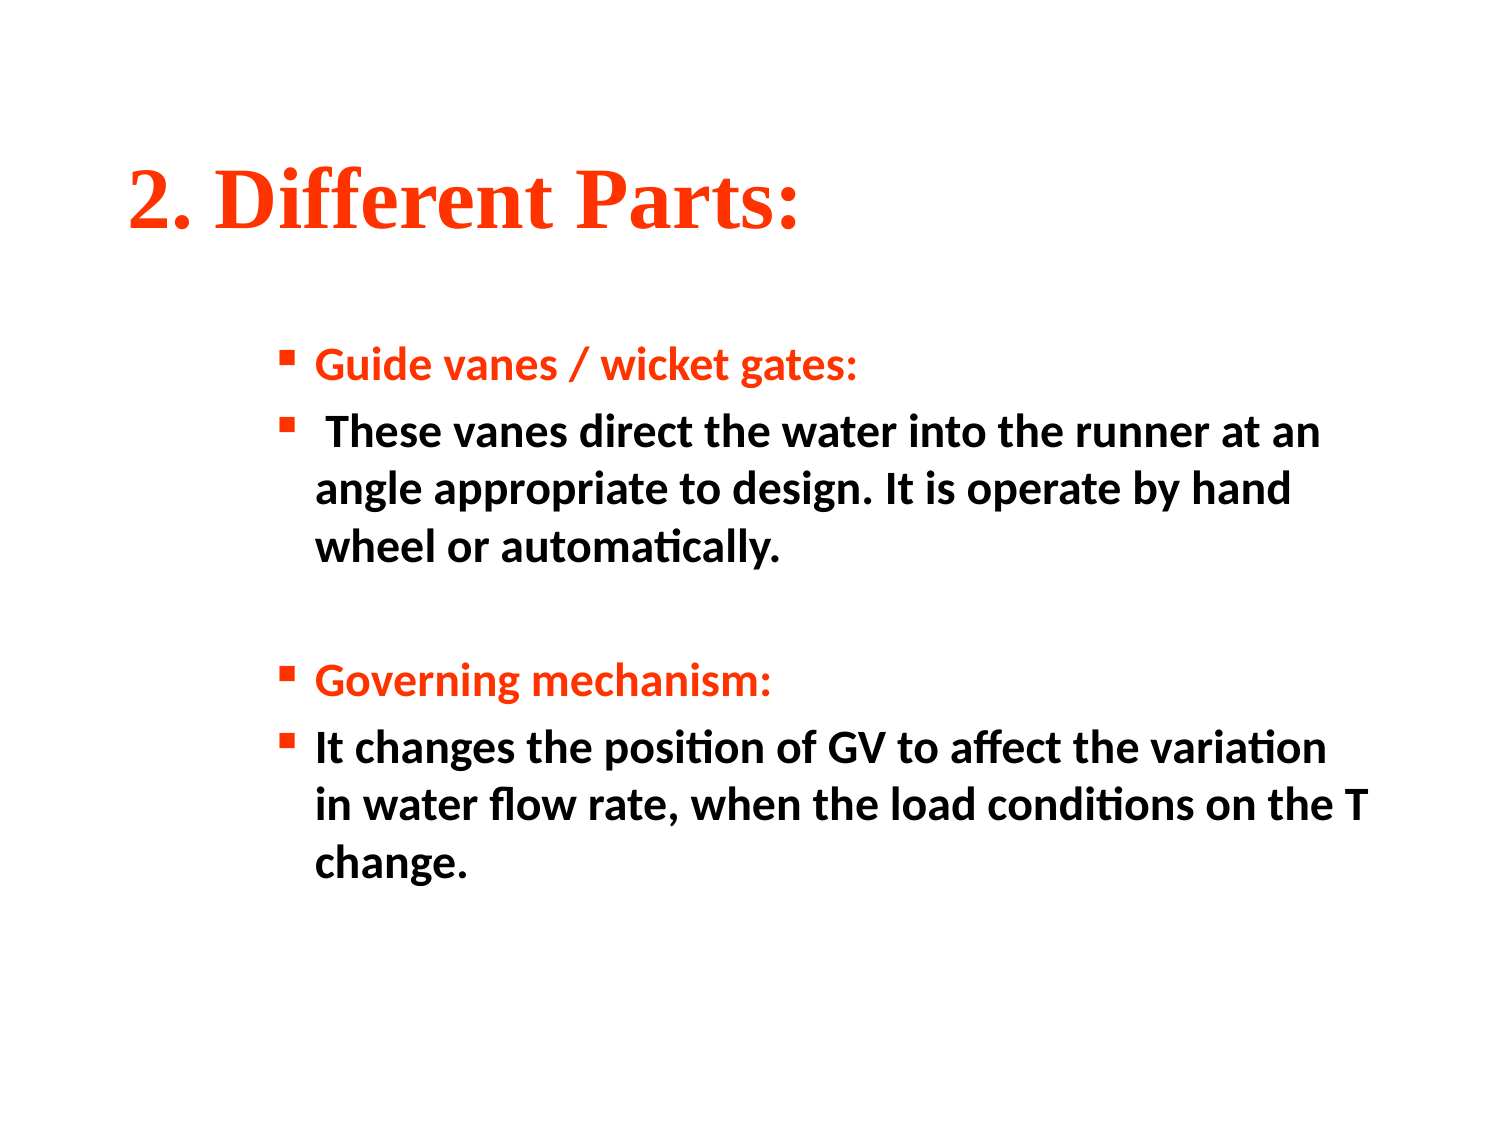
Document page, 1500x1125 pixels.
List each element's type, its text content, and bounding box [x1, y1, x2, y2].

text_box 2. Different Parts: [112, 99, 1388, 288]
text_box Guide vanes / wicket gates: These vanes direct the water into the runner at an angle appropriate to design. It is operate by hand wheel or automatically. Governing mechanism: It changes the position of GV to affect the variation in water flow rate, when the load conditions on the T change. [112, 324, 1388, 1000]
